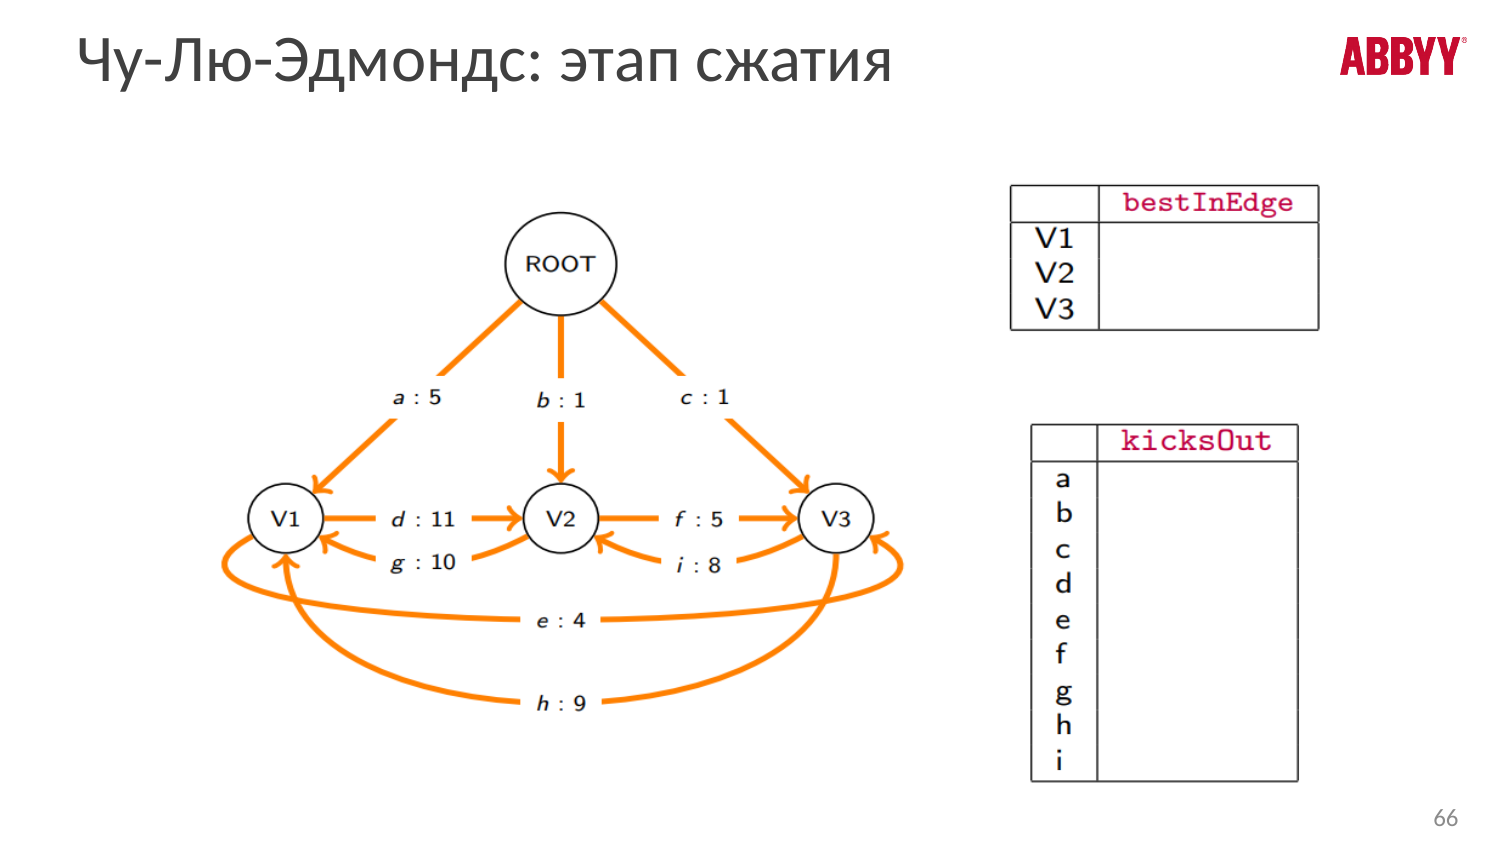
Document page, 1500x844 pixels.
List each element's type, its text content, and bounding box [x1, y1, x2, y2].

title Чу-Лю-Эдмондс: этап сжатия [76, 14, 1296, 118]
slide_number 66 [1416, 793, 1459, 830]
picture [1340, 37, 1467, 75]
picture [26, 120, 1412, 834]
